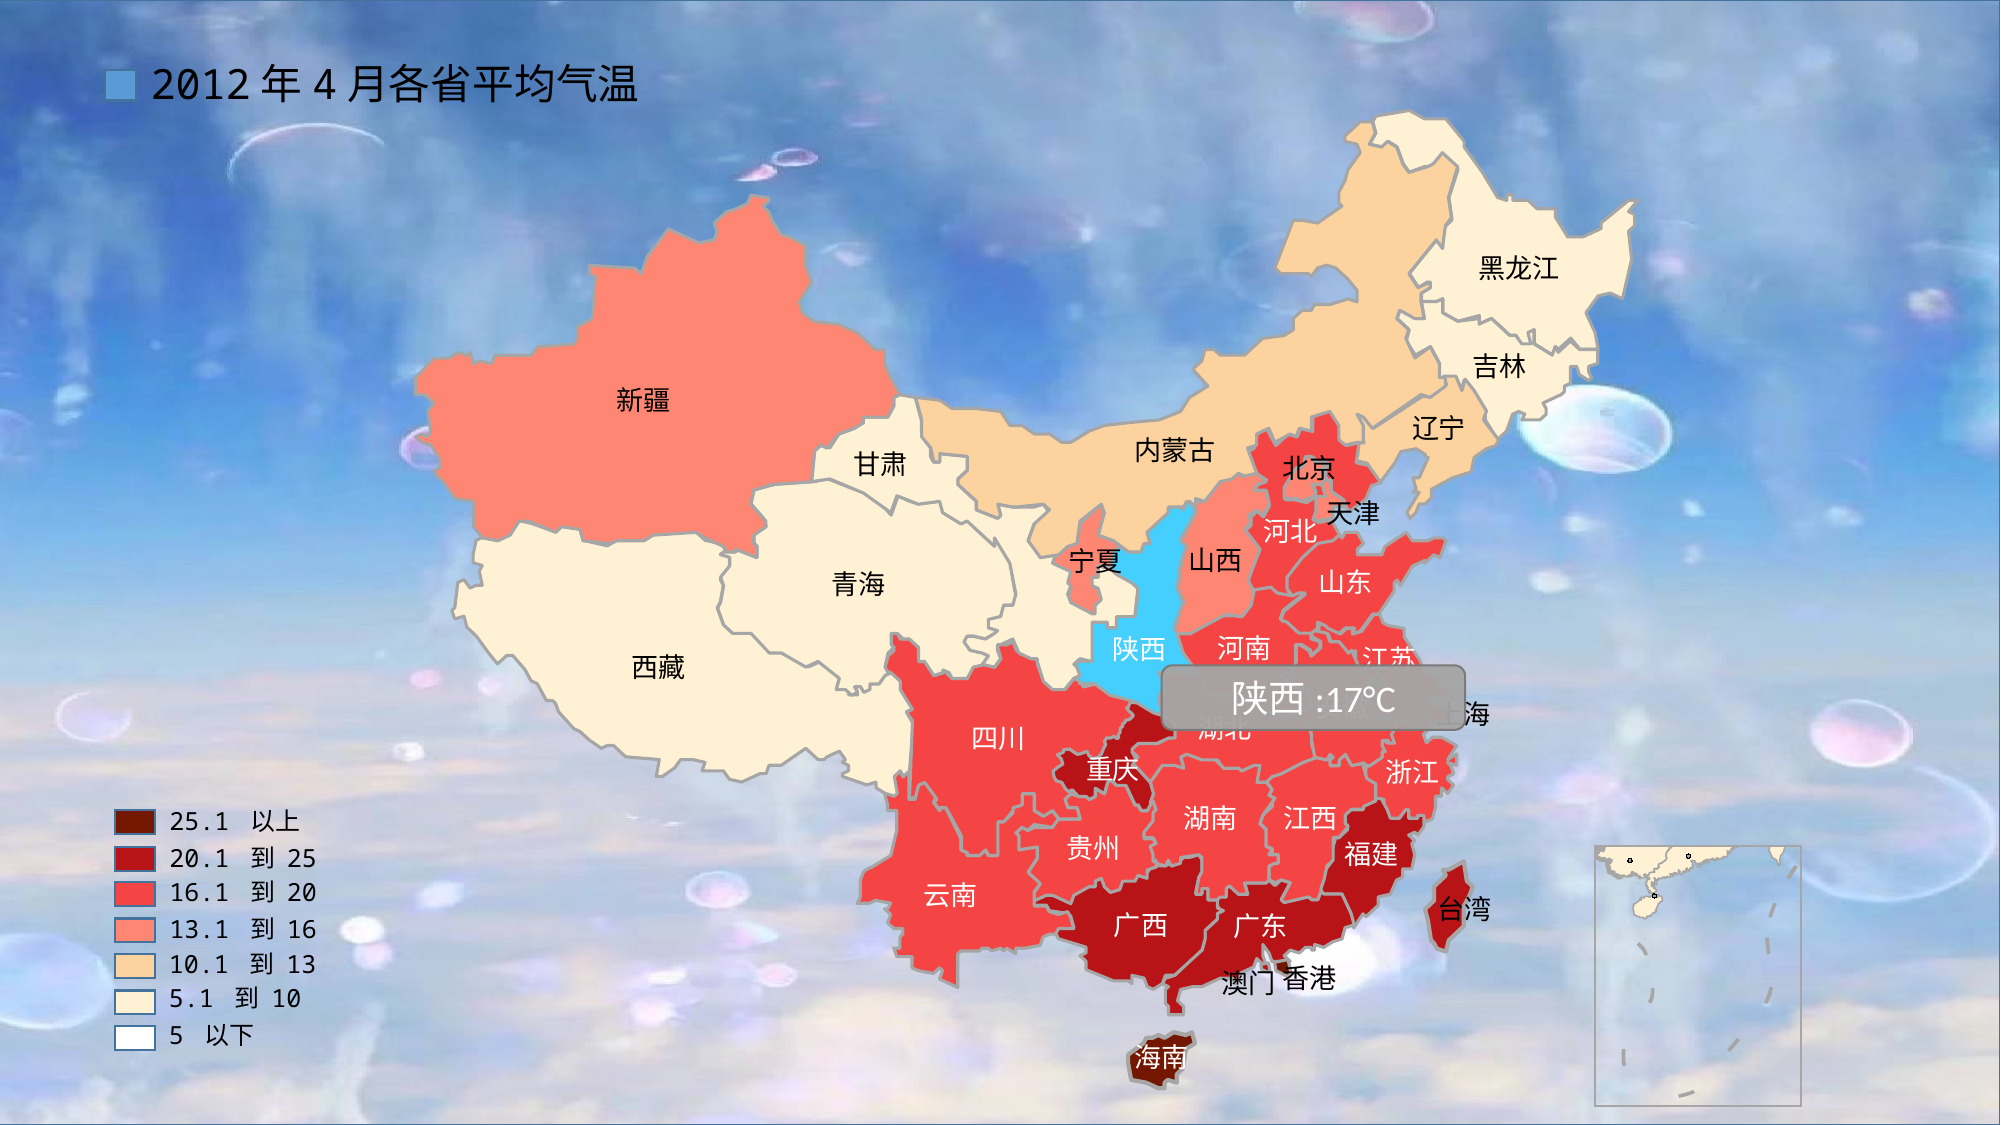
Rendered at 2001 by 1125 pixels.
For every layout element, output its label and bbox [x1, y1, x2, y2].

picture [0, 0, 2000, 1125]
text_box [1594, 845, 1801, 1106]
text_box [415, 110, 1639, 1089]
